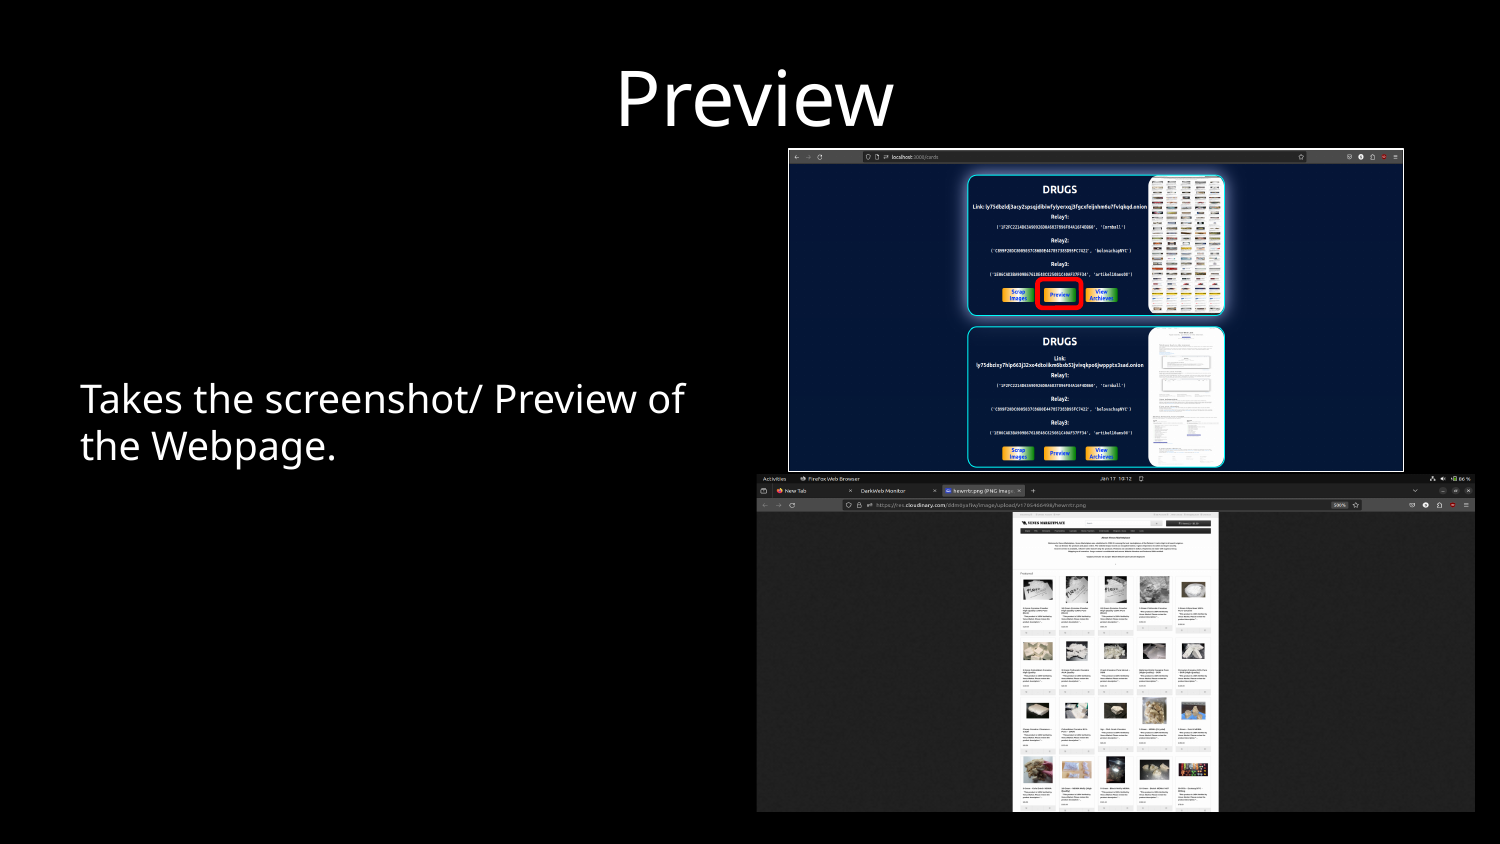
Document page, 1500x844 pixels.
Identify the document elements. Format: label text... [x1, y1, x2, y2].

picture [756, 149, 1476, 813]
text_box Takes the screenshot/ Preview of the Webpage. [64, 258, 732, 525]
text_box Preview [167, 34, 1343, 160]
